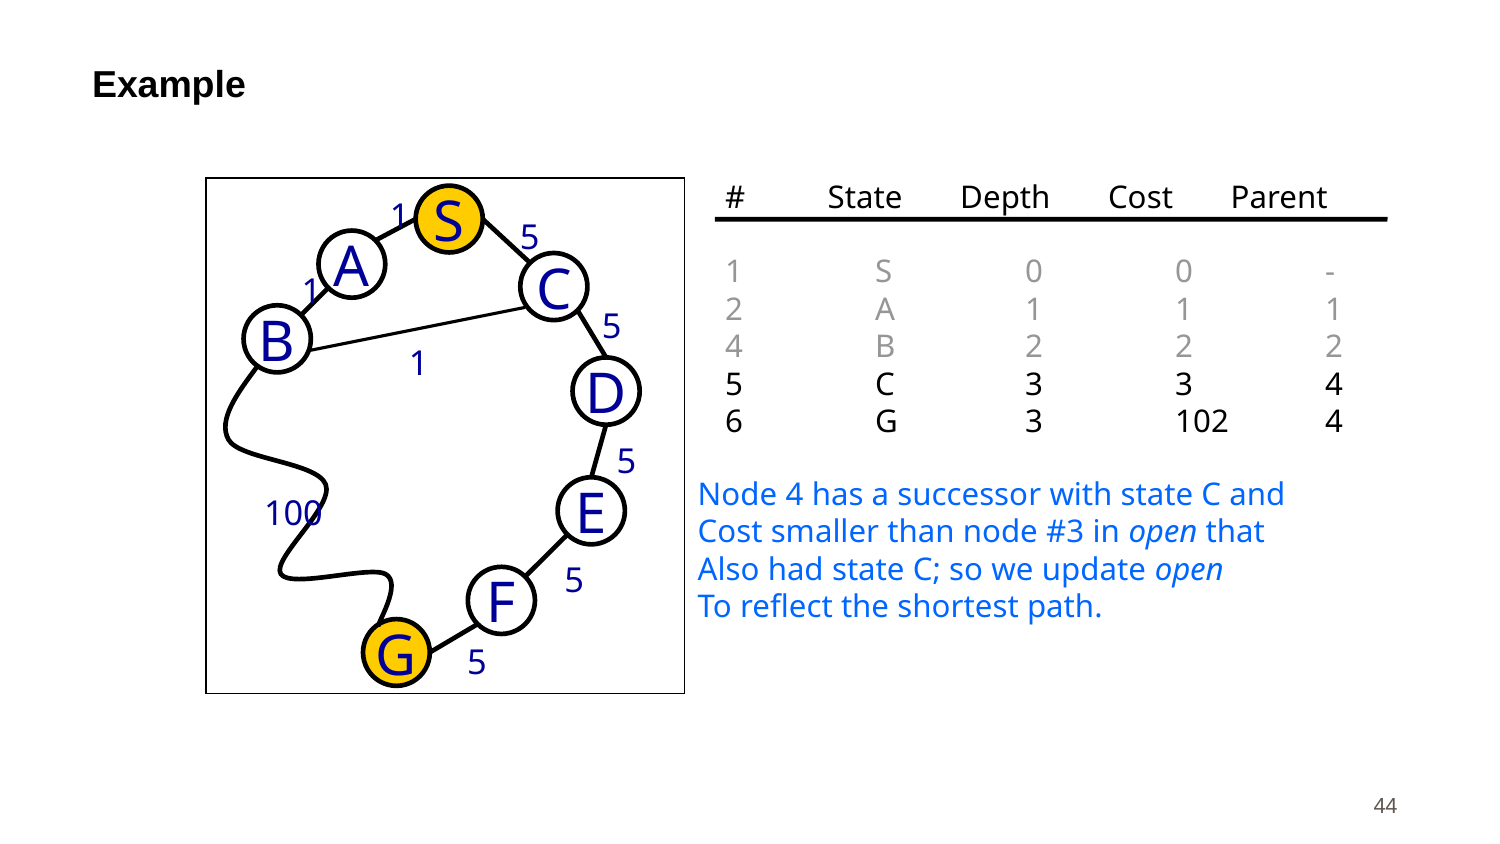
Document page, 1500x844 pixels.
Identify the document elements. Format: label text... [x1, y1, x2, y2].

text_box # State Depth Cost Parent 1 S 0 0 - 2 A 1 1 1 4 B 2 2 2 5 C 3 3 4 6 G 3 102 4 [710, 169, 1425, 484]
title Example [76, 27, 1415, 113]
slide_number 44 [1099, 768, 1413, 826]
text_box Node 4 has a successor with state C and Cost smaller than node #3 in open that Also had state C; so we update open To reflect the shortest path. [688, 466, 1301, 632]
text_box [205, 177, 685, 694]
